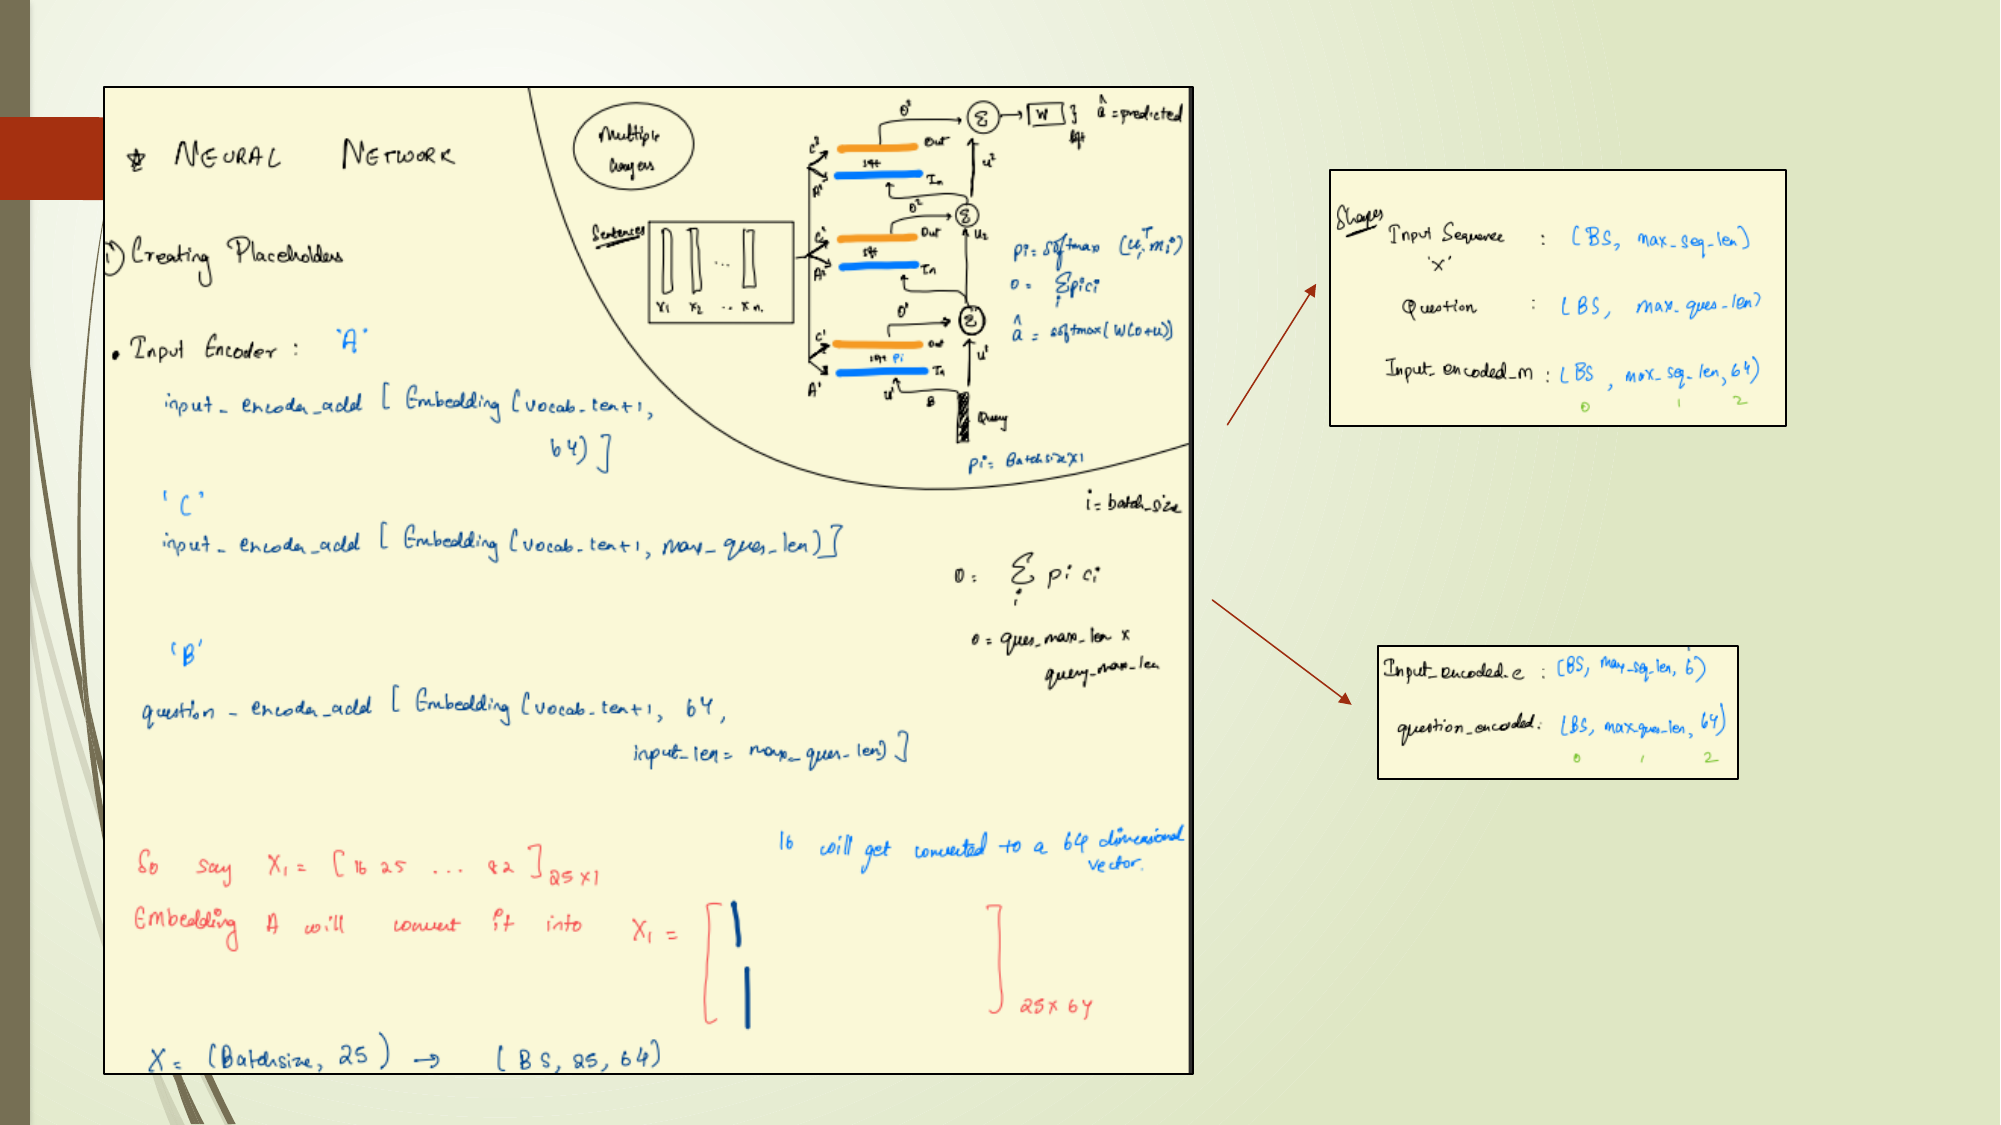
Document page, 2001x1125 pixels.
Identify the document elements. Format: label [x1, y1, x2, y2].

picture [104, 87, 1193, 1074]
picture [1330, 170, 1786, 426]
text_box [1227, 283, 1317, 426]
picture [1378, 646, 1738, 779]
text_box [1212, 599, 1352, 706]
